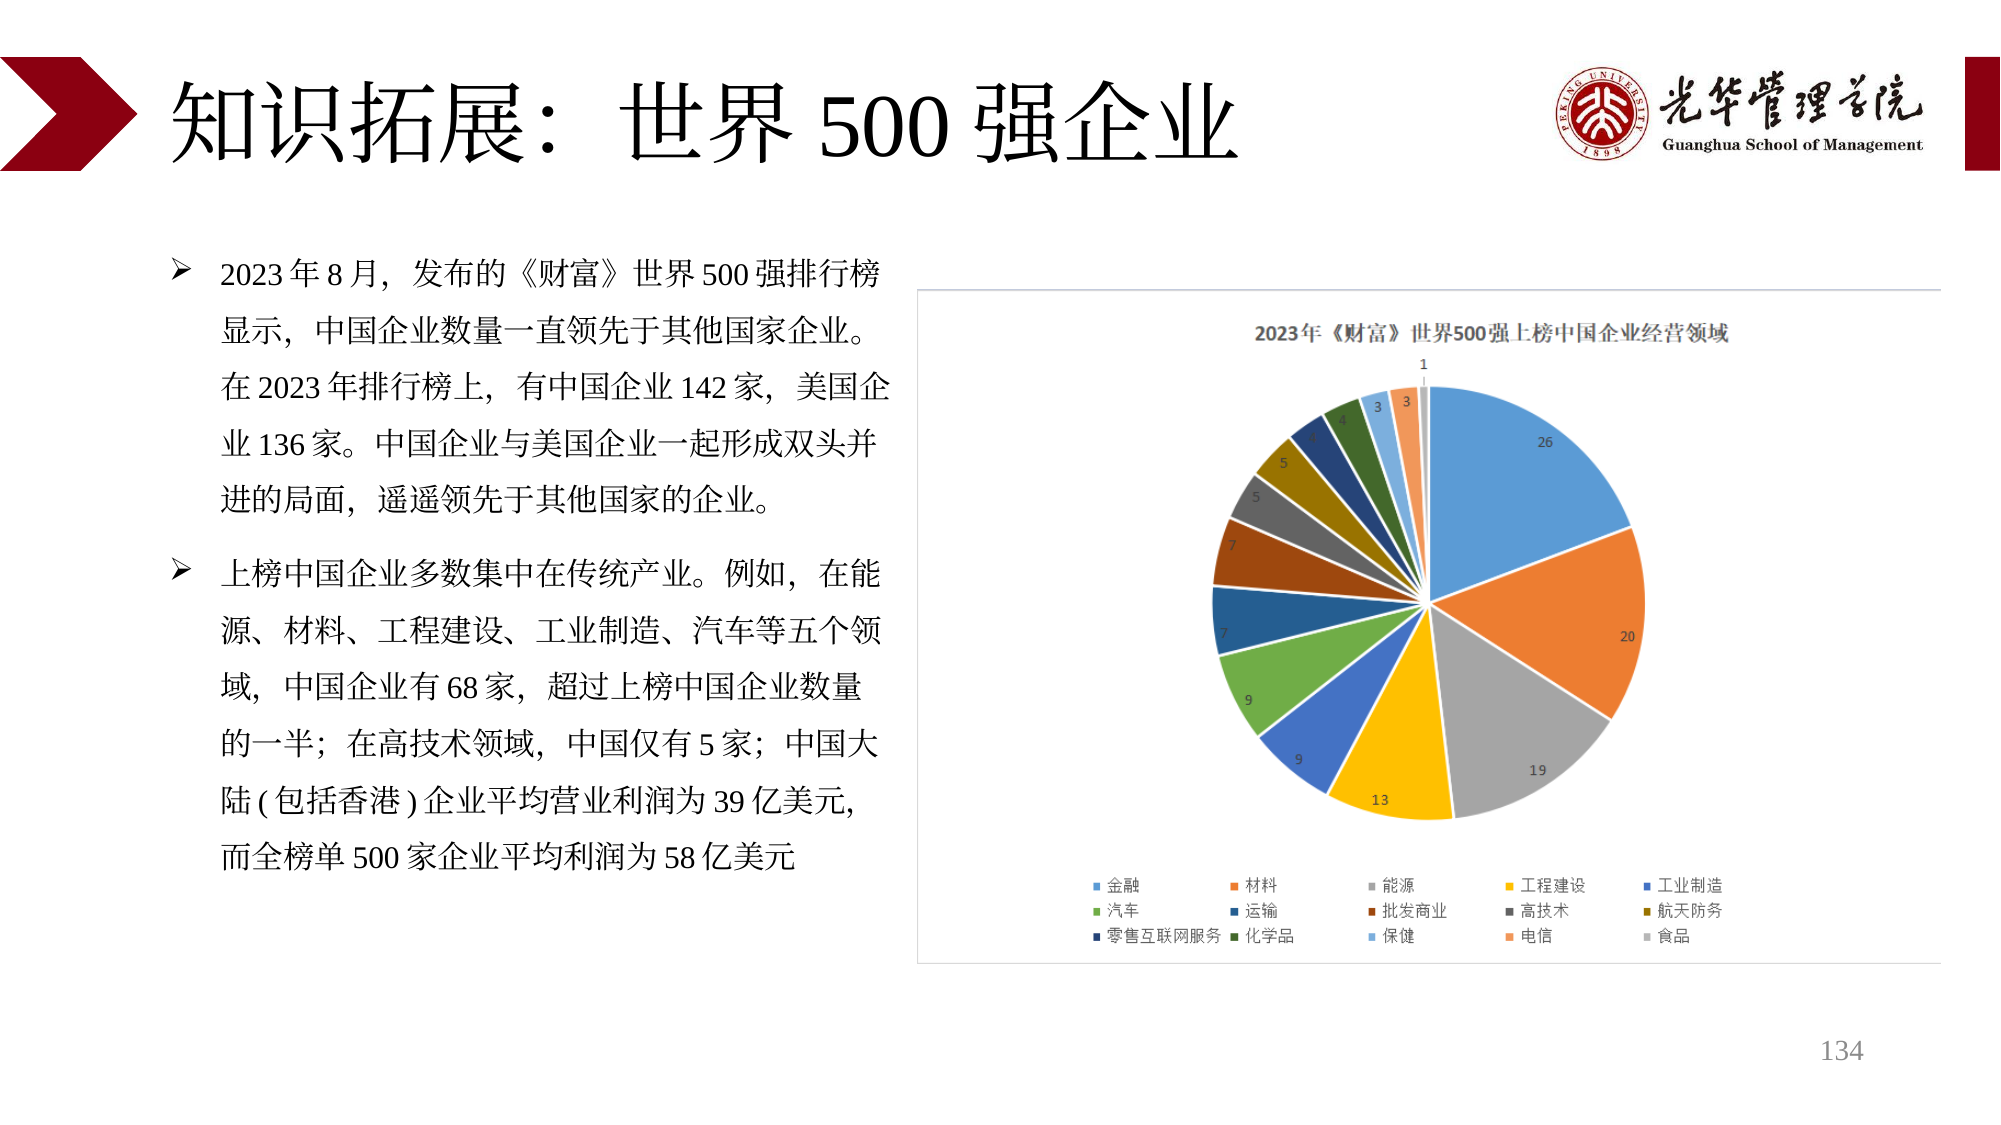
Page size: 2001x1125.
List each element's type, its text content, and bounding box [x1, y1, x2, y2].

picture [917, 289, 1941, 964]
picture [1507, 27, 1965, 200]
list 2023年8月，发布的《财富》世界500强排行榜显示，中国企业数量一直领先于其他国家企业。在2023年排行榜上，有中国企业142家，美国企业136家。中国企业与美国企业一起形成双头并进的局面，遥遥领先于其他国家的企业。 上榜中国企业多数集中在传统产业。例如，在能源、材料、工程建设、工业制造、汽车等五个领域，中国企业有68家，超过上榜中国企业数量的一半；在高技术领域，中国仅有5家；中国大陆(包括香港)企业平均营业利润为39亿美元，而全榜单500家企业平均利润为58亿美元 [154, 227, 908, 986]
title 知识拓展：世界500强企业 [154, 59, 1537, 195]
slide_number 134 [1429, 1018, 1880, 1079]
